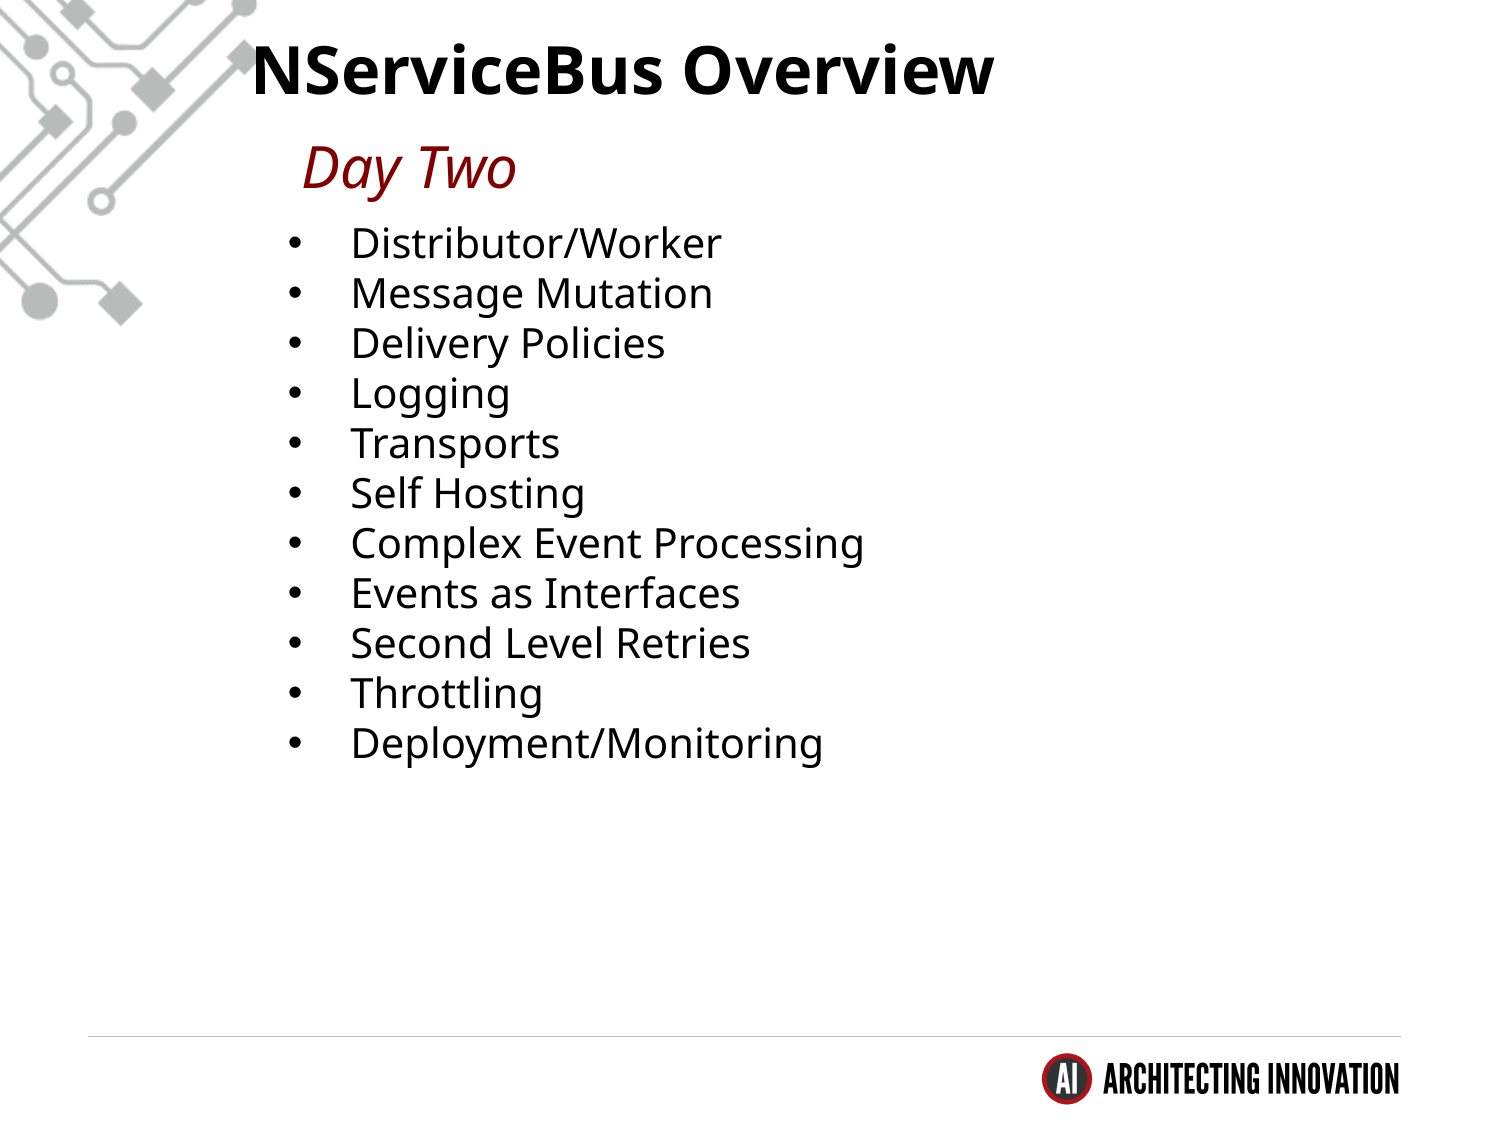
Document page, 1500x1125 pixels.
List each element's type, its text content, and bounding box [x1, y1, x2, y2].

text_box Distributor/Worker Message Mutation Delivery Policies Logging Transports Self Hosting Complex Event Processing Events as Interfaces Second Level Retries Throttling Deployment/Monitoring [280, 209, 1320, 775]
picture [1031, 1042, 1412, 1112]
text_box Day Two [294, 122, 527, 208]
text_box NServiceBus Overview [243, 20, 1281, 116]
